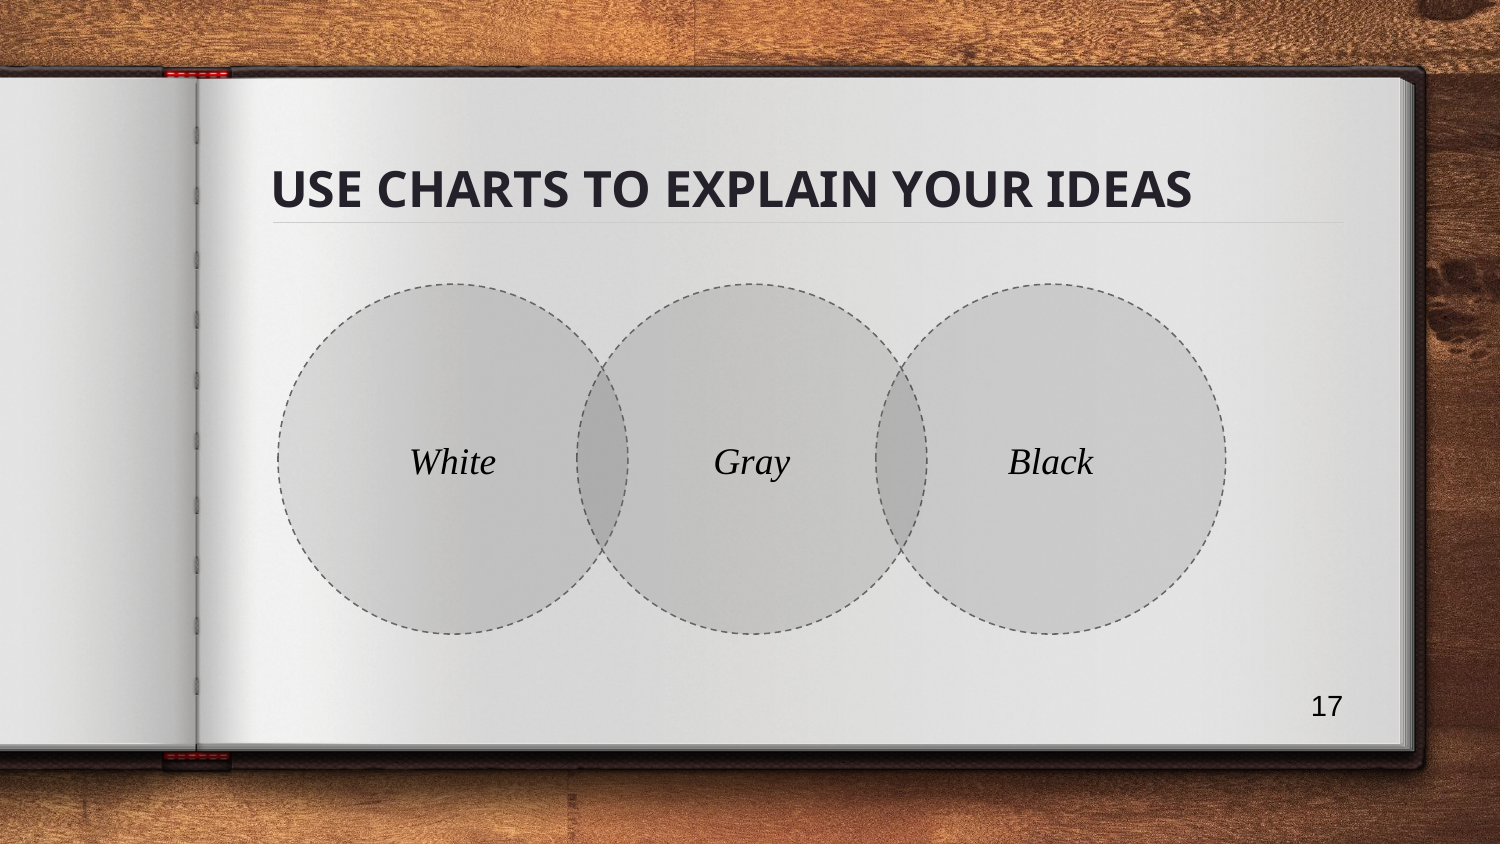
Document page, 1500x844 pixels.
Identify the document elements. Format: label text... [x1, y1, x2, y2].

title USE CHARTS TO EXPLAIN YOUR IDEAS [255, 117, 1341, 233]
picture [0, 0, 1500, 844]
text_box White [277, 284, 628, 635]
slide_number 17 [1295, 672, 1386, 737]
text_box Black [875, 284, 1226, 635]
text_box Gray [603, 284, 901, 635]
